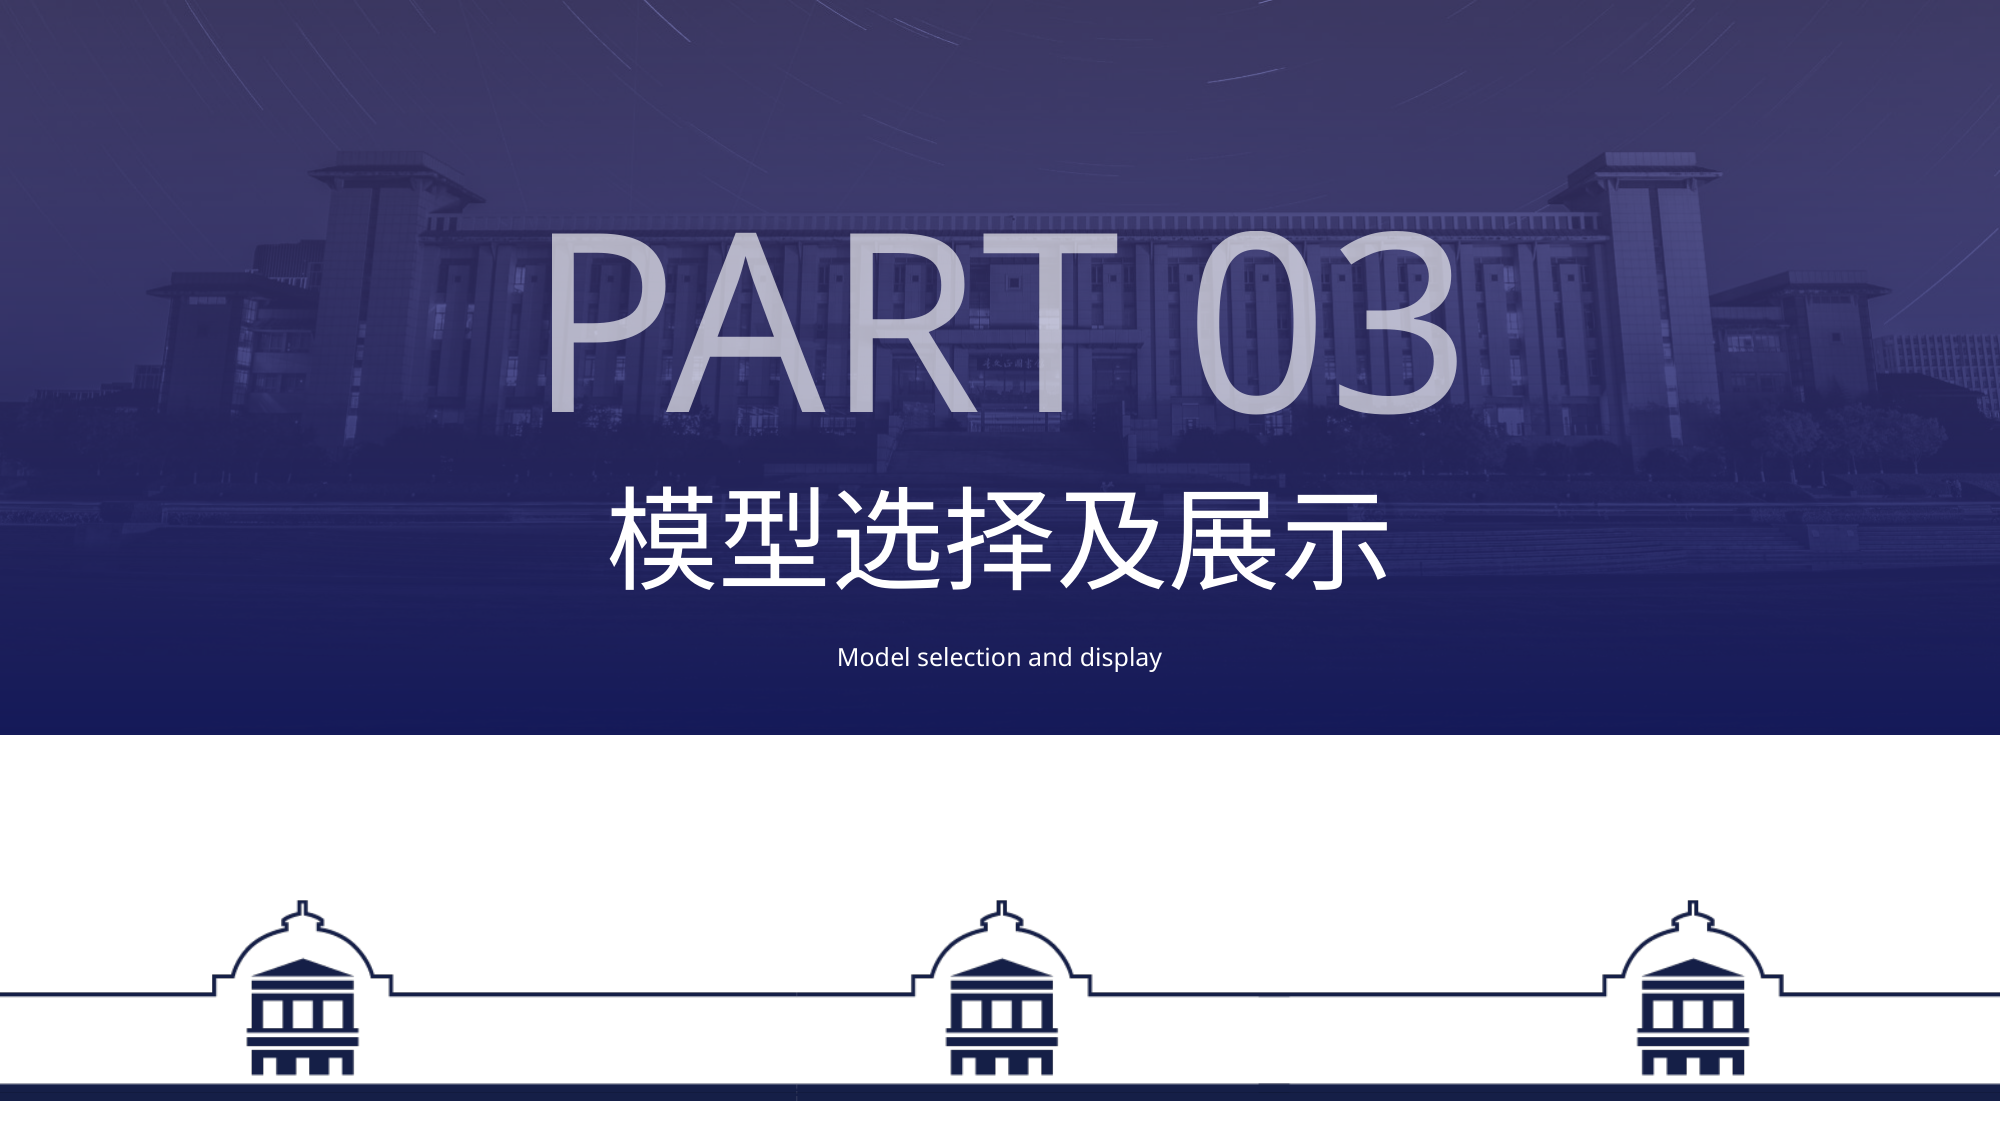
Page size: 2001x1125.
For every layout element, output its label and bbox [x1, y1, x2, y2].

text_box [0, 848, 2000, 1101]
text_box [0, 0, 2000, 735]
